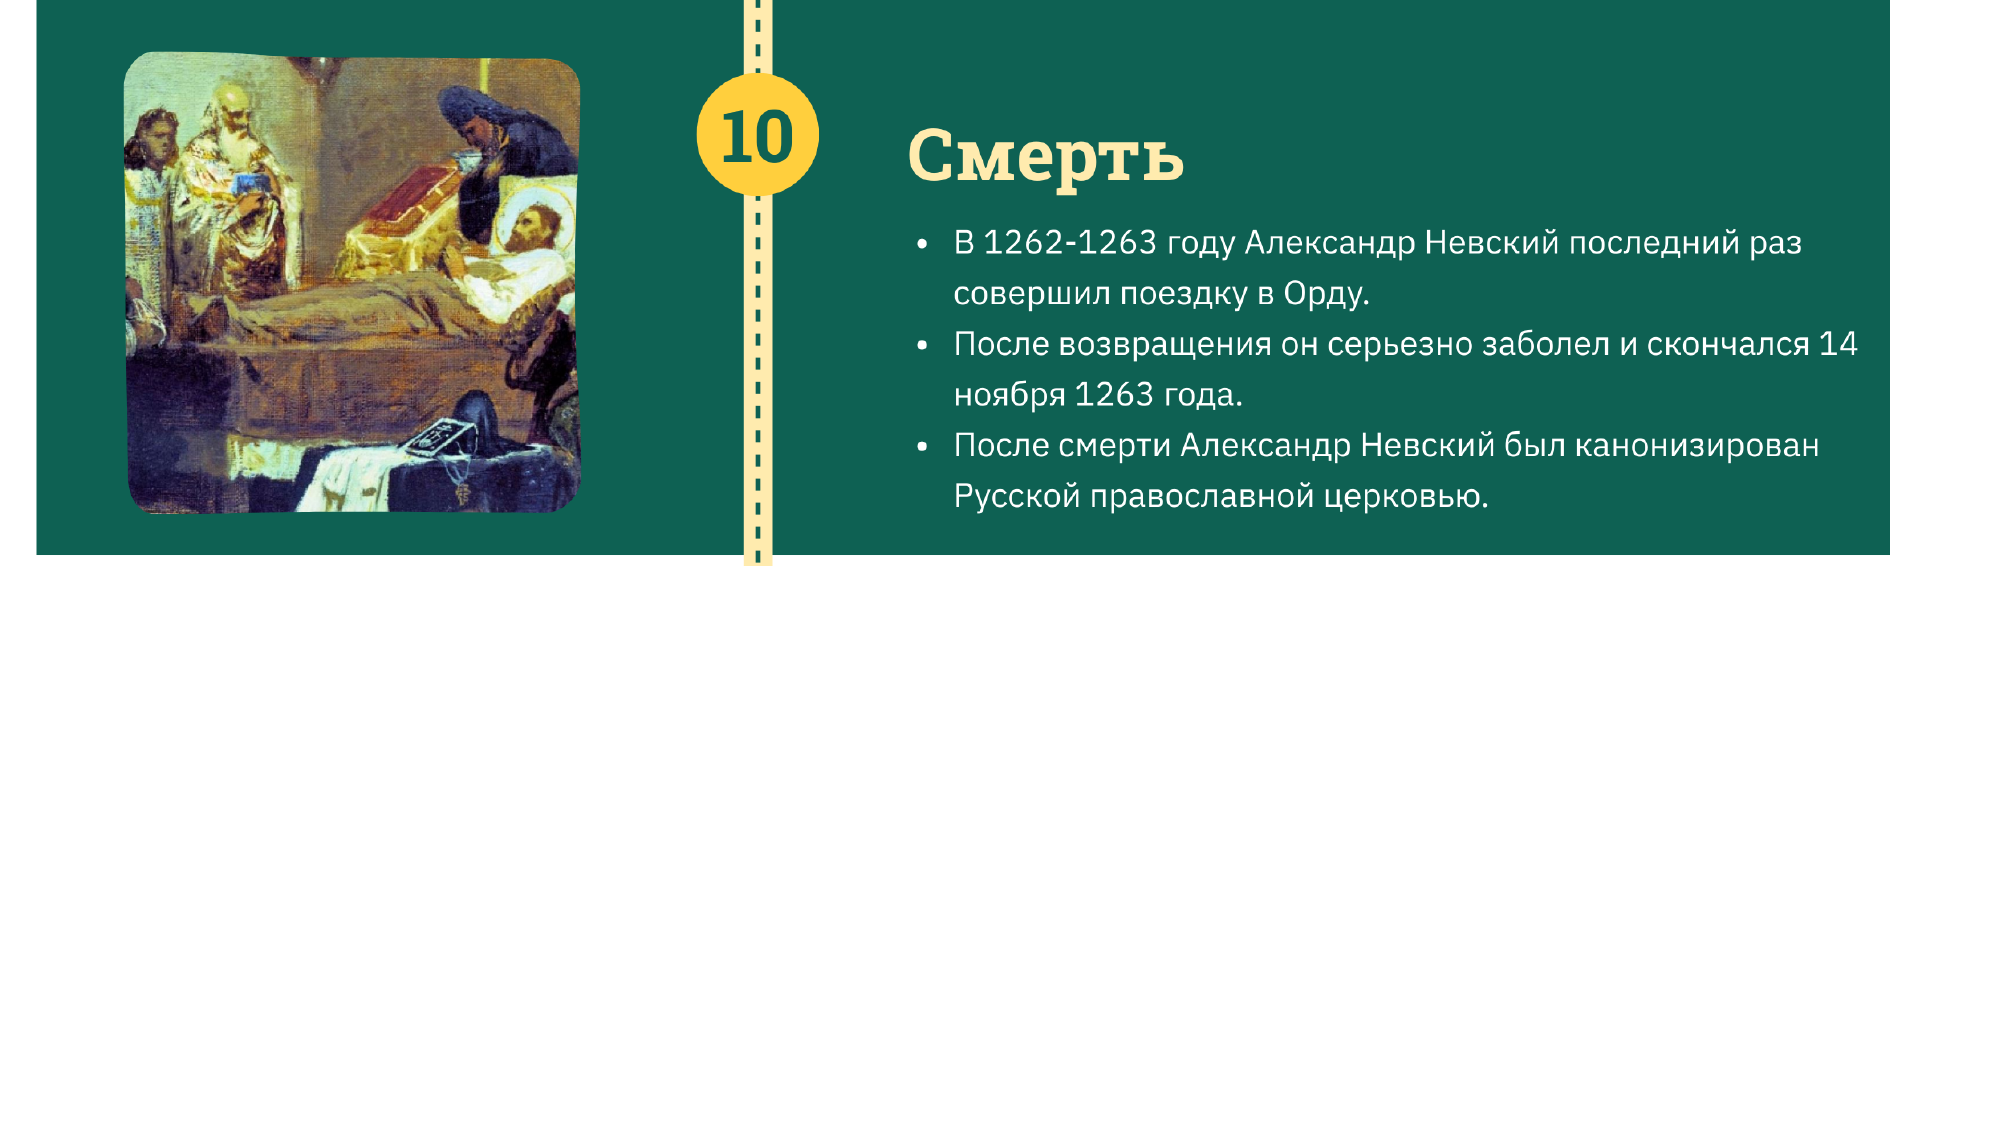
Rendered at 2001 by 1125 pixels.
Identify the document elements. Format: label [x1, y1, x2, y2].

picture [0, 0, 1926, 566]
